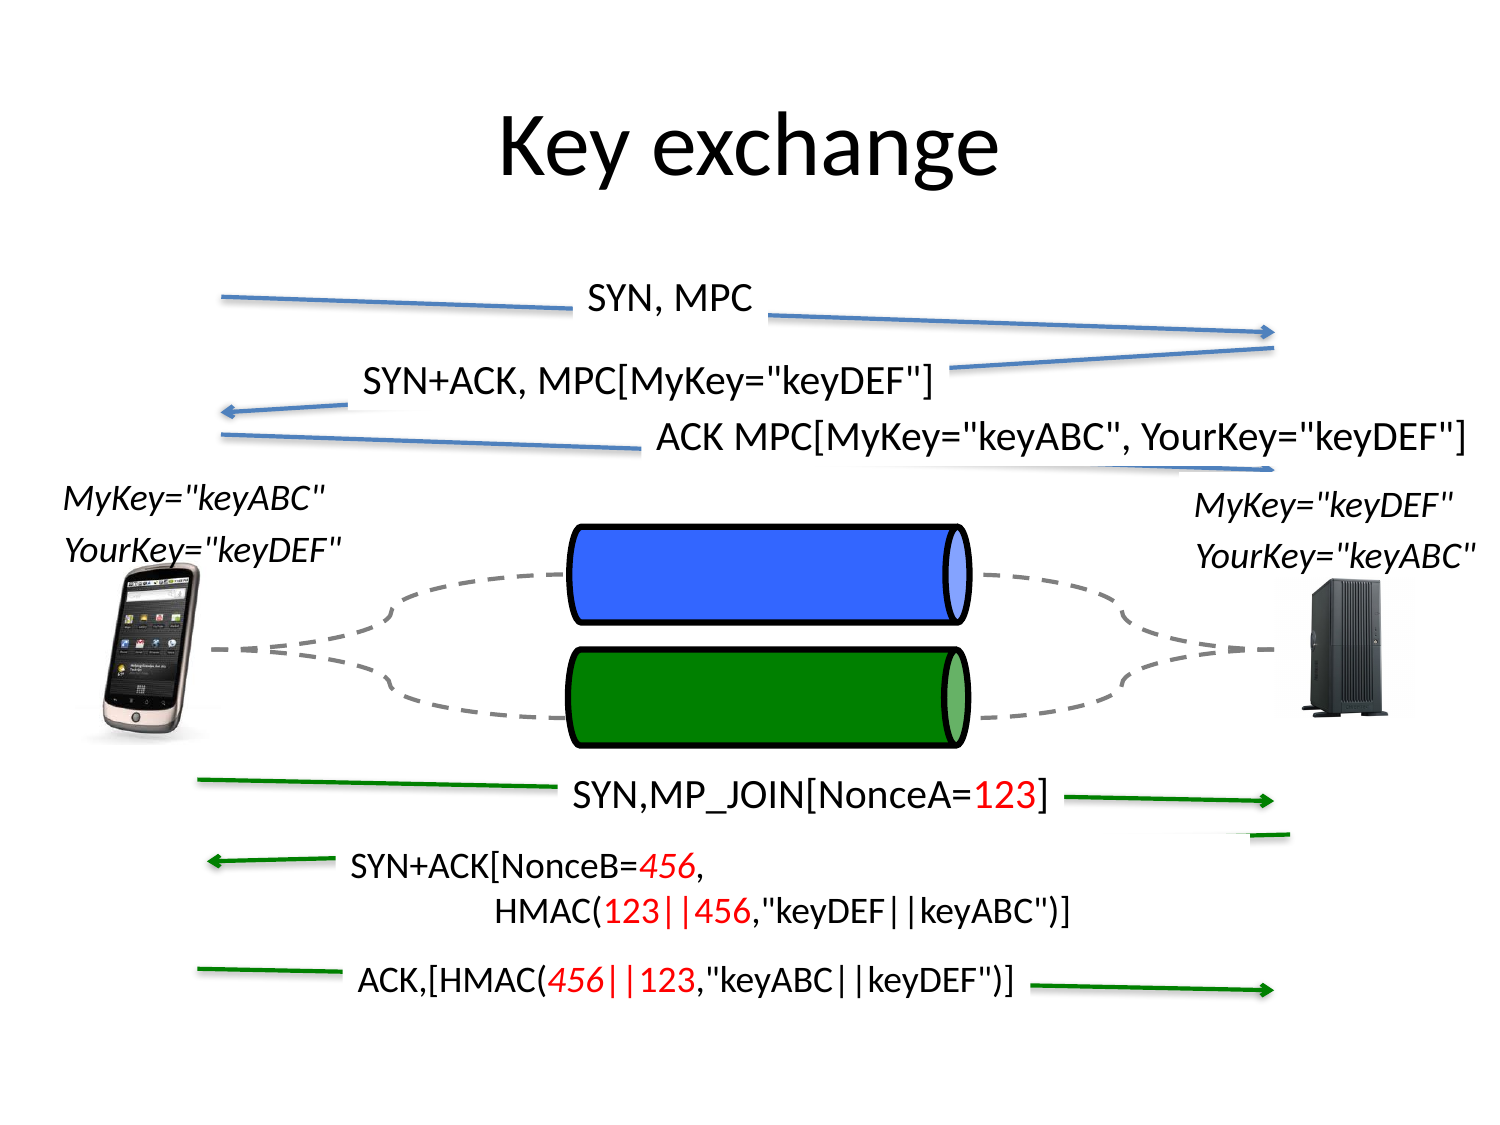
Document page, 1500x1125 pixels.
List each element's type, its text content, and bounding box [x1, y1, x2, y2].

text_box YourKey="keyABC" [1180, 523, 1492, 584]
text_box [206, 833, 1291, 940]
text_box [567, 649, 716, 747]
text_box YourKey="keyDEF" [49, 517, 357, 578]
picture [74, 553, 221, 746]
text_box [220, 400, 1500, 471]
picture [1273, 577, 1415, 719]
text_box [822, 649, 970, 747]
text_box [224, 574, 566, 650]
text_box [975, 650, 1268, 719]
text_box MyKey="keyDEF" [1179, 479, 1469, 532]
text_box [973, 574, 1268, 650]
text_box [721, 479, 818, 757]
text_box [220, 345, 1275, 400]
title Key exchange [75, 45, 1425, 233]
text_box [197, 758, 1275, 825]
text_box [221, 262, 1276, 333]
text_box MyKey="keyABC" [47, 465, 341, 526]
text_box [197, 947, 1275, 1009]
text_box [224, 649, 562, 719]
